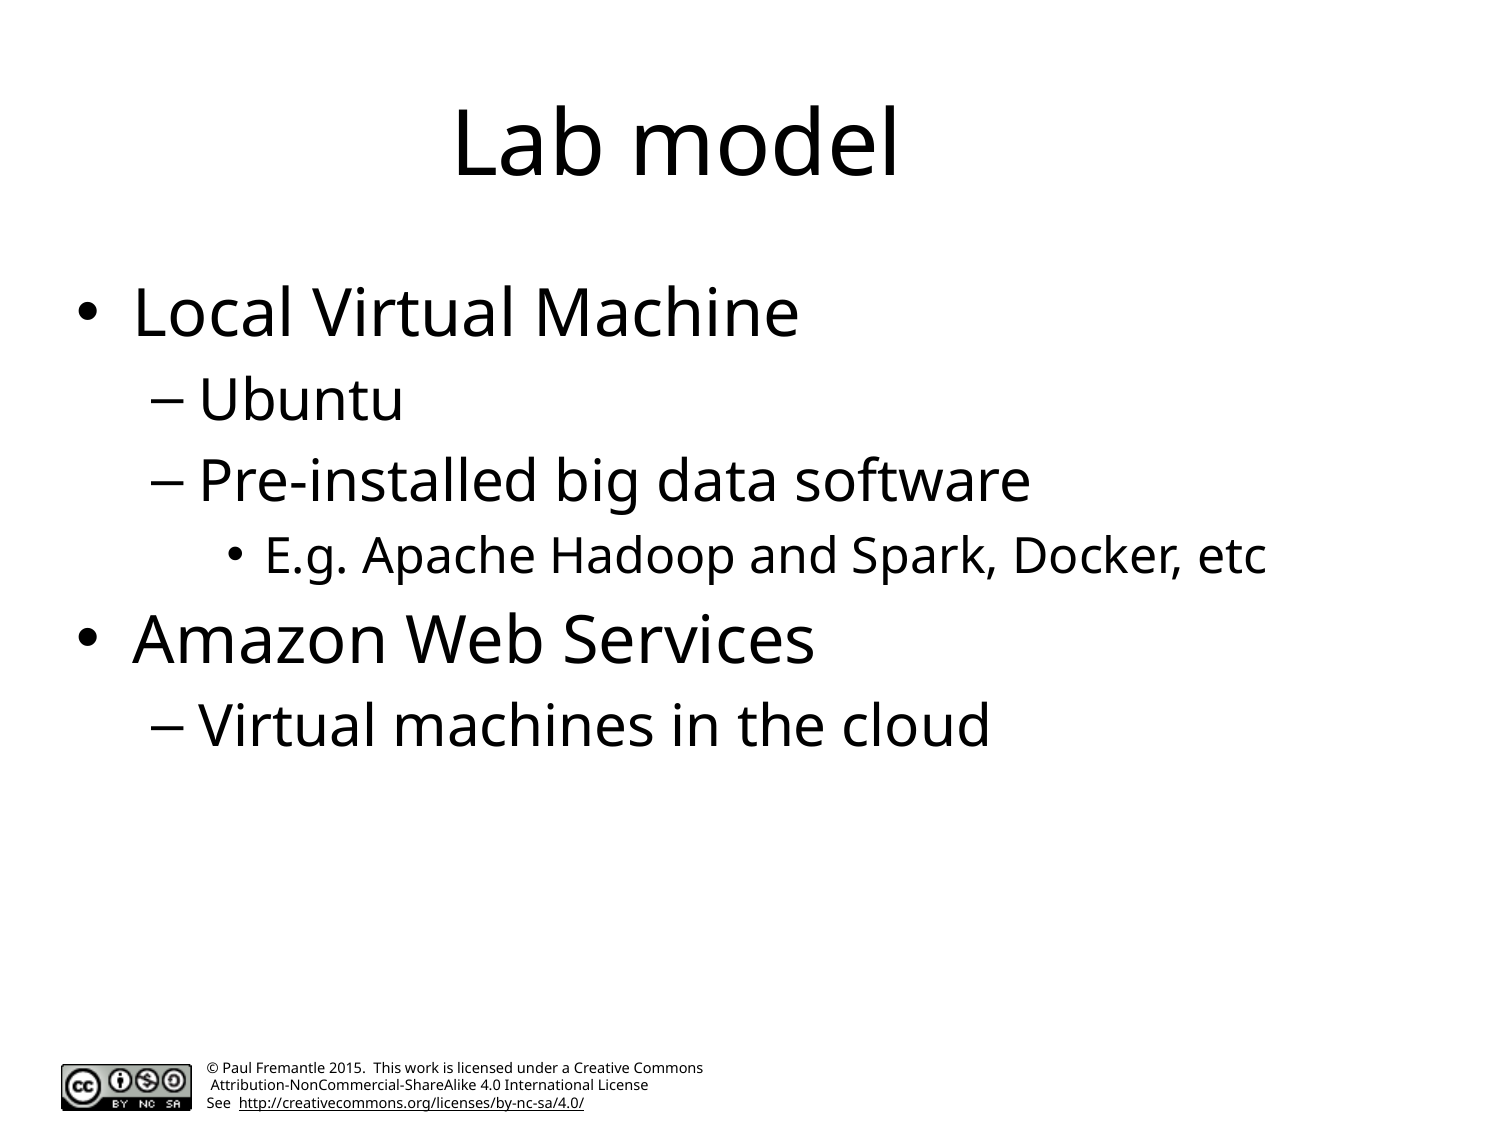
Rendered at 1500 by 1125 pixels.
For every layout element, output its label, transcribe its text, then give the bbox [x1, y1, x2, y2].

title Lab model [75, 45, 1425, 233]
picture [61, 1064, 192, 1111]
list Local Virtual Machine Ubuntu Pre-installed big data software E.g. Apache Hadoop and Spark, Docker, etc Amazon Web Services Virtual machines in the cloud [61, 262, 1412, 1005]
